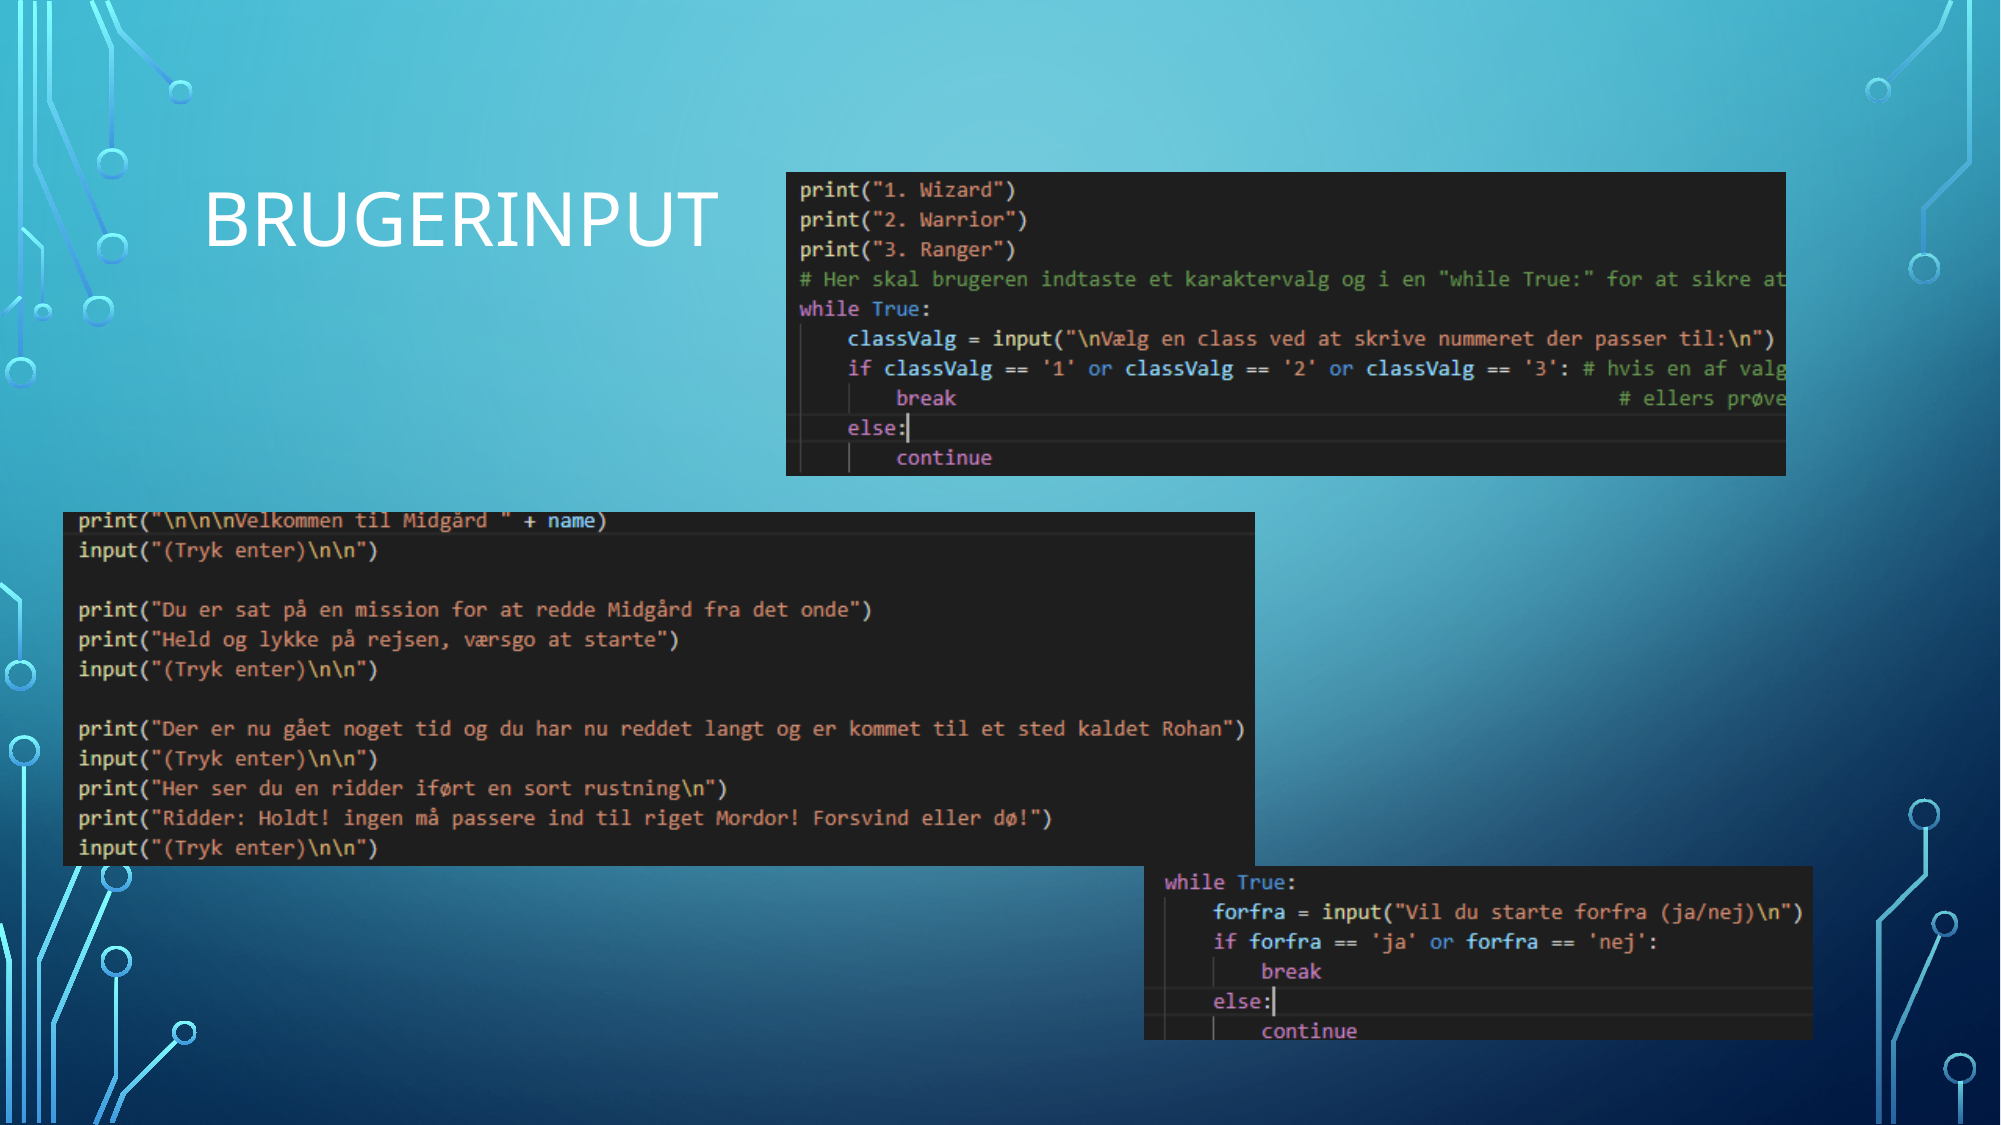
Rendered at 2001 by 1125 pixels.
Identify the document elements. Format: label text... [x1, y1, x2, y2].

title Brugerinput [187, 101, 1813, 344]
picture [786, 171, 1786, 476]
picture [63, 512, 1813, 1040]
